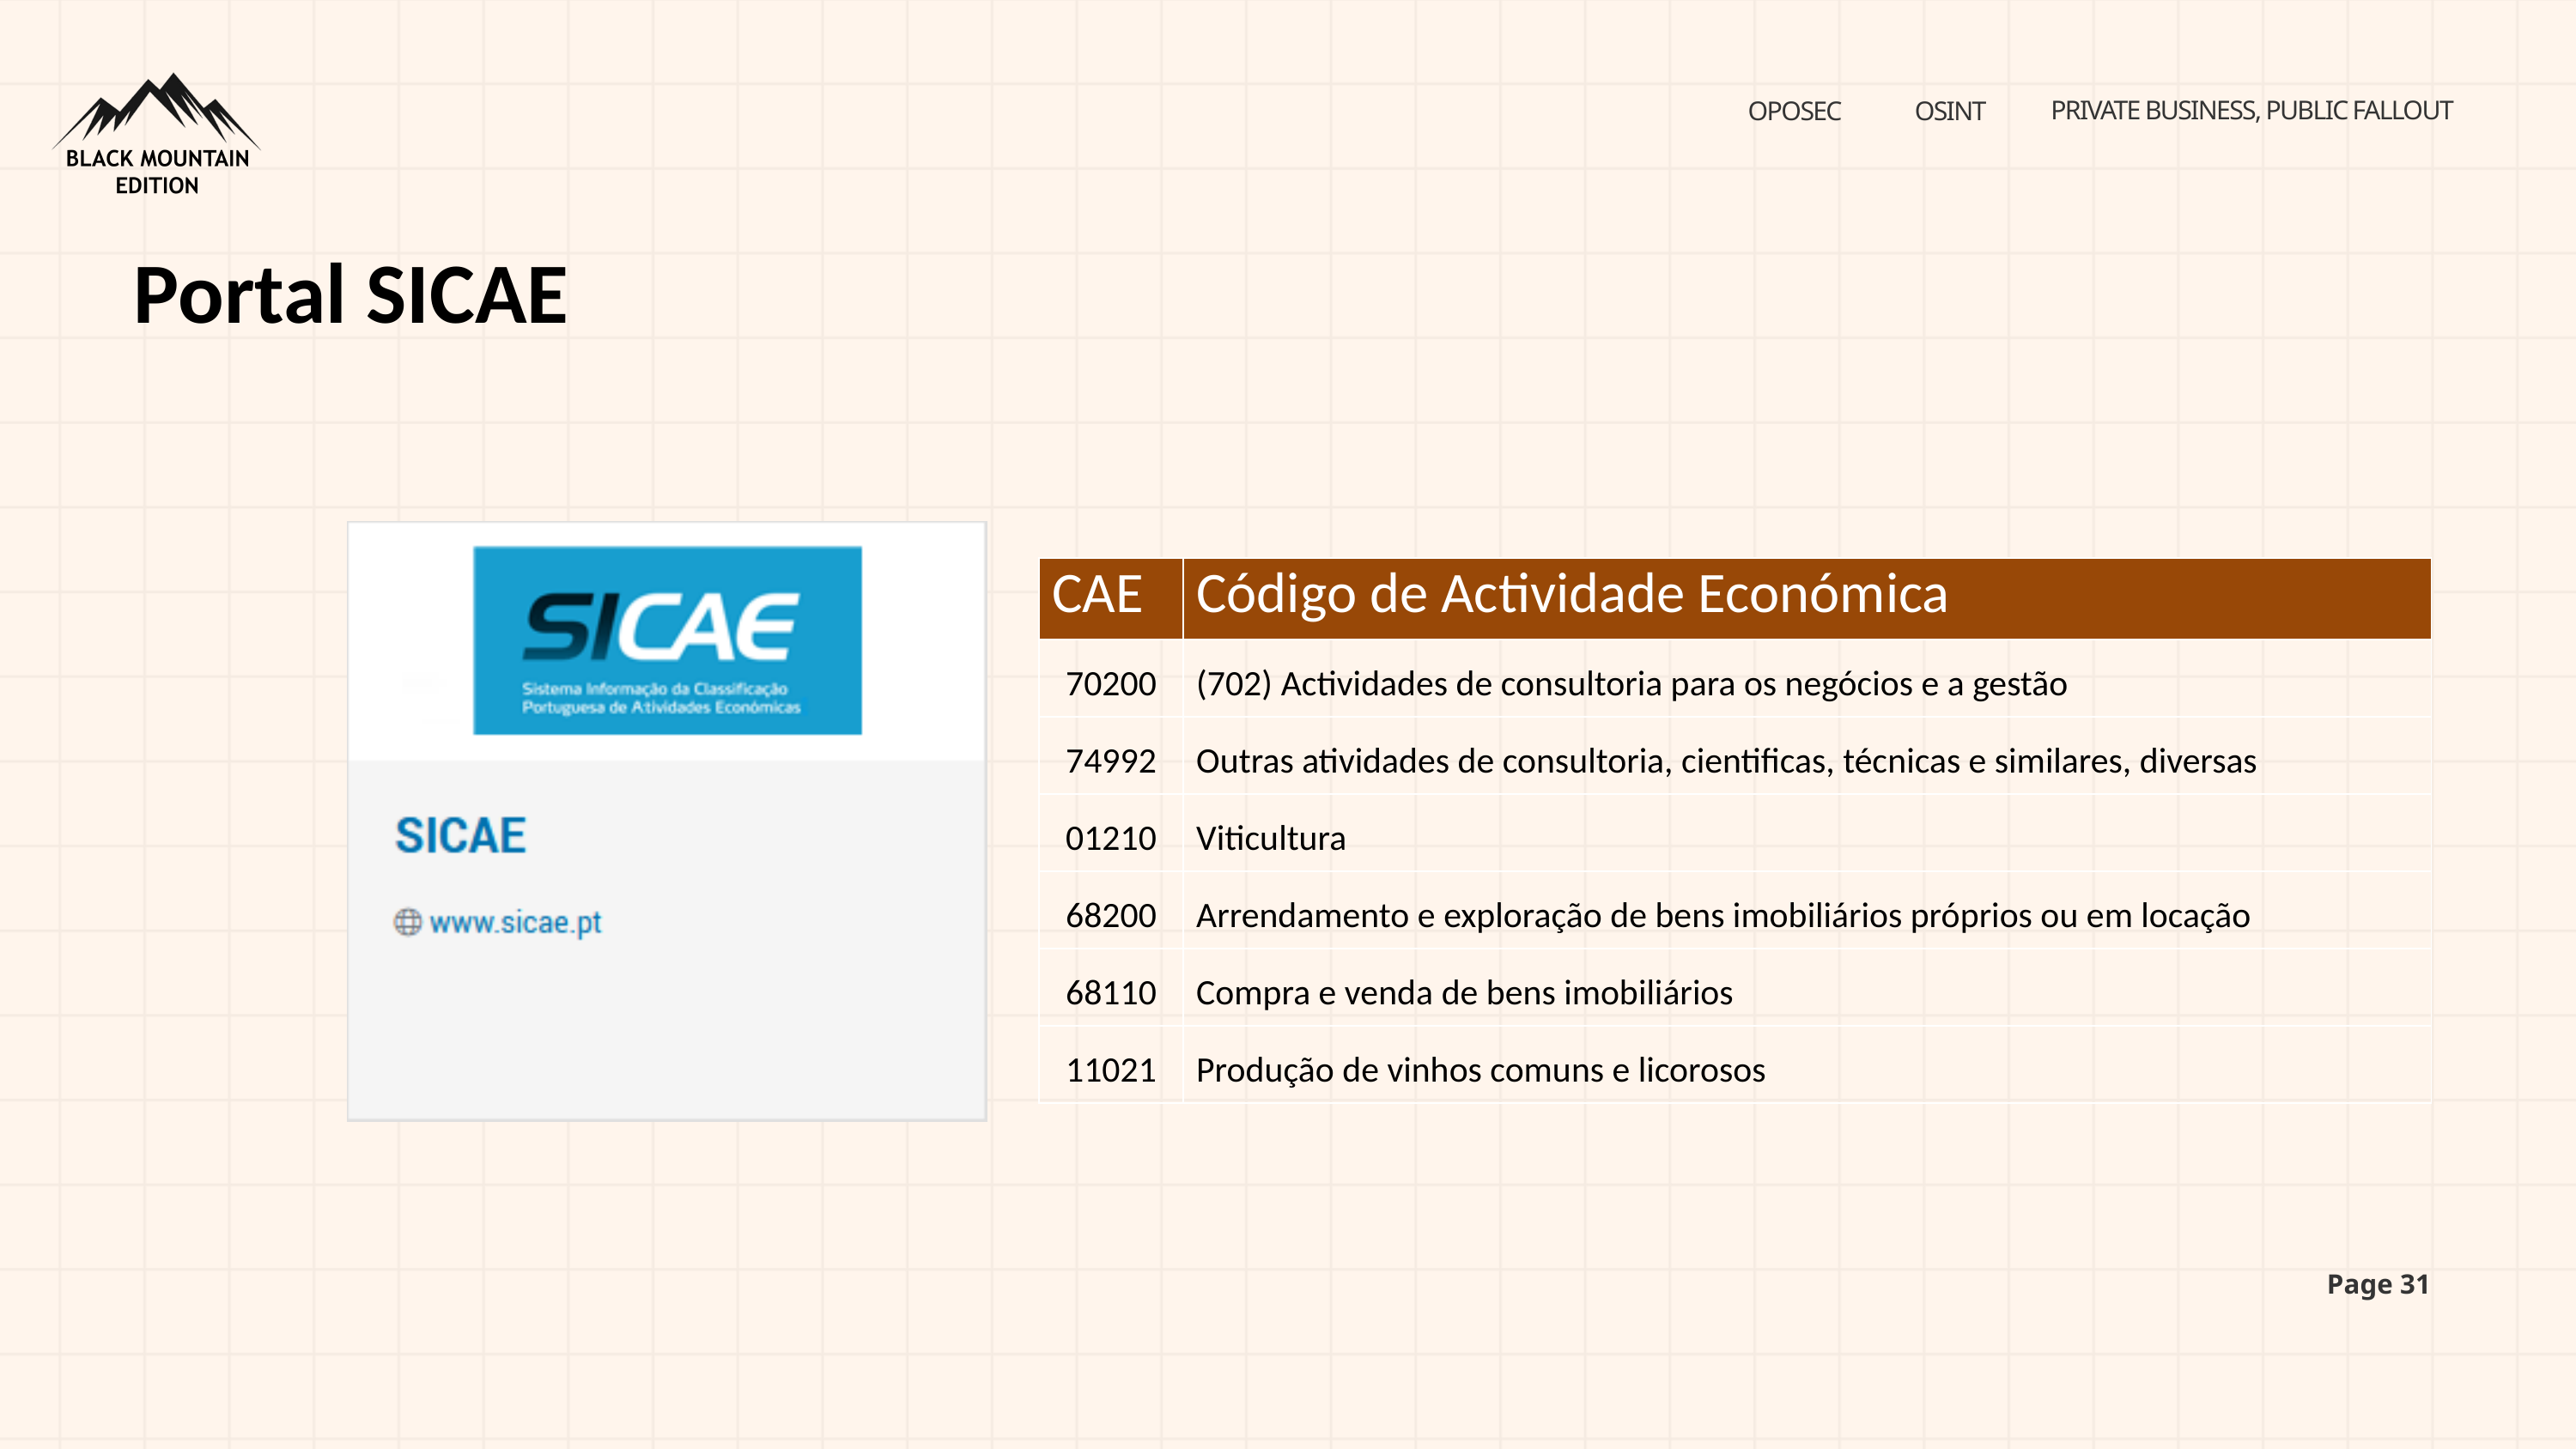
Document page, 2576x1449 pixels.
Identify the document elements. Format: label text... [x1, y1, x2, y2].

text_box [0, 0, 2576, 1449]
table_cell 01210 [1040, 795, 1182, 870]
text_box OPOSEC [1735, 92, 1855, 126]
text_box PRIVATE BUSINESS, PUBLIC FALLOUT [2046, 91, 2458, 125]
table_cell 68110 [1040, 949, 1182, 1025]
table_cell 68200 [1040, 872, 1182, 948]
text_box Portal SICAE [121, 230, 2490, 369]
table_cell Produção de vinhos comuns e licorosos [1184, 1027, 2431, 1102]
table_cell Viticultura [1184, 795, 2431, 870]
table_cell 74992 [1040, 718, 1182, 793]
text_box [121, 368, 2469, 1266]
table_cell Arrendamento e exploração de bens imobiliários próprios ou em locação [1184, 872, 2431, 948]
picture [347, 521, 988, 1122]
text_box Page 31 [2289, 1265, 2432, 1342]
table_cell Compra e venda de bens imobiliários [1184, 949, 2431, 1025]
picture [46, 69, 269, 212]
text_box OSINT [1891, 92, 2011, 126]
table_cell 11021 [1040, 1027, 1182, 1102]
table_header Código de Actividade Económica [1184, 559, 2431, 639]
table_cell Outras atividades de consultoria, cientificas, técnicas e similares, diversas [1184, 718, 2431, 793]
table_cell (702) Actividades de consultoria para os negócios e a gestão [1184, 640, 2431, 716]
table_cell 70200 [1040, 640, 1182, 716]
table_header CAE [1040, 559, 1182, 639]
